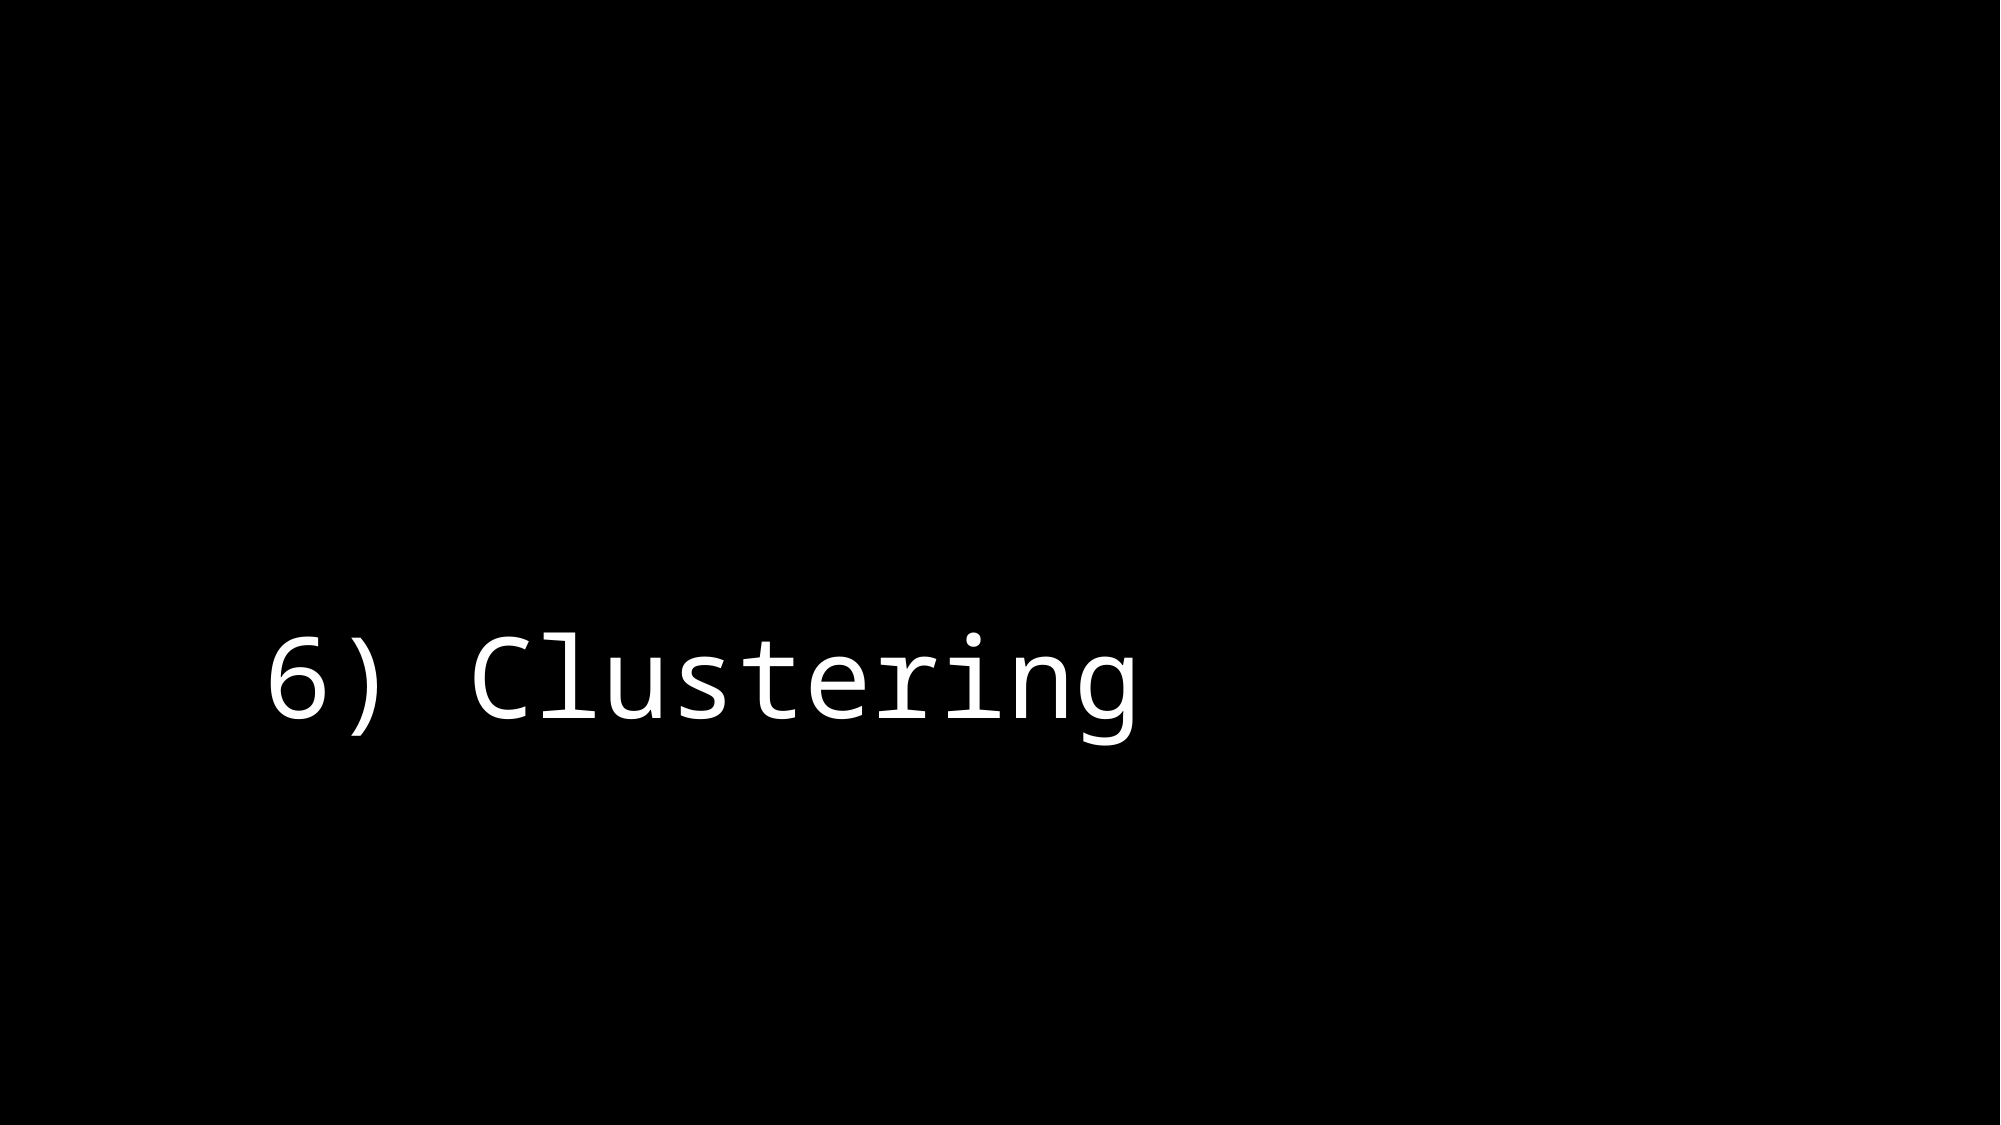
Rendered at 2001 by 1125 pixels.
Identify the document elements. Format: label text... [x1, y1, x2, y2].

title 6) Clustering [249, 299, 1750, 750]
